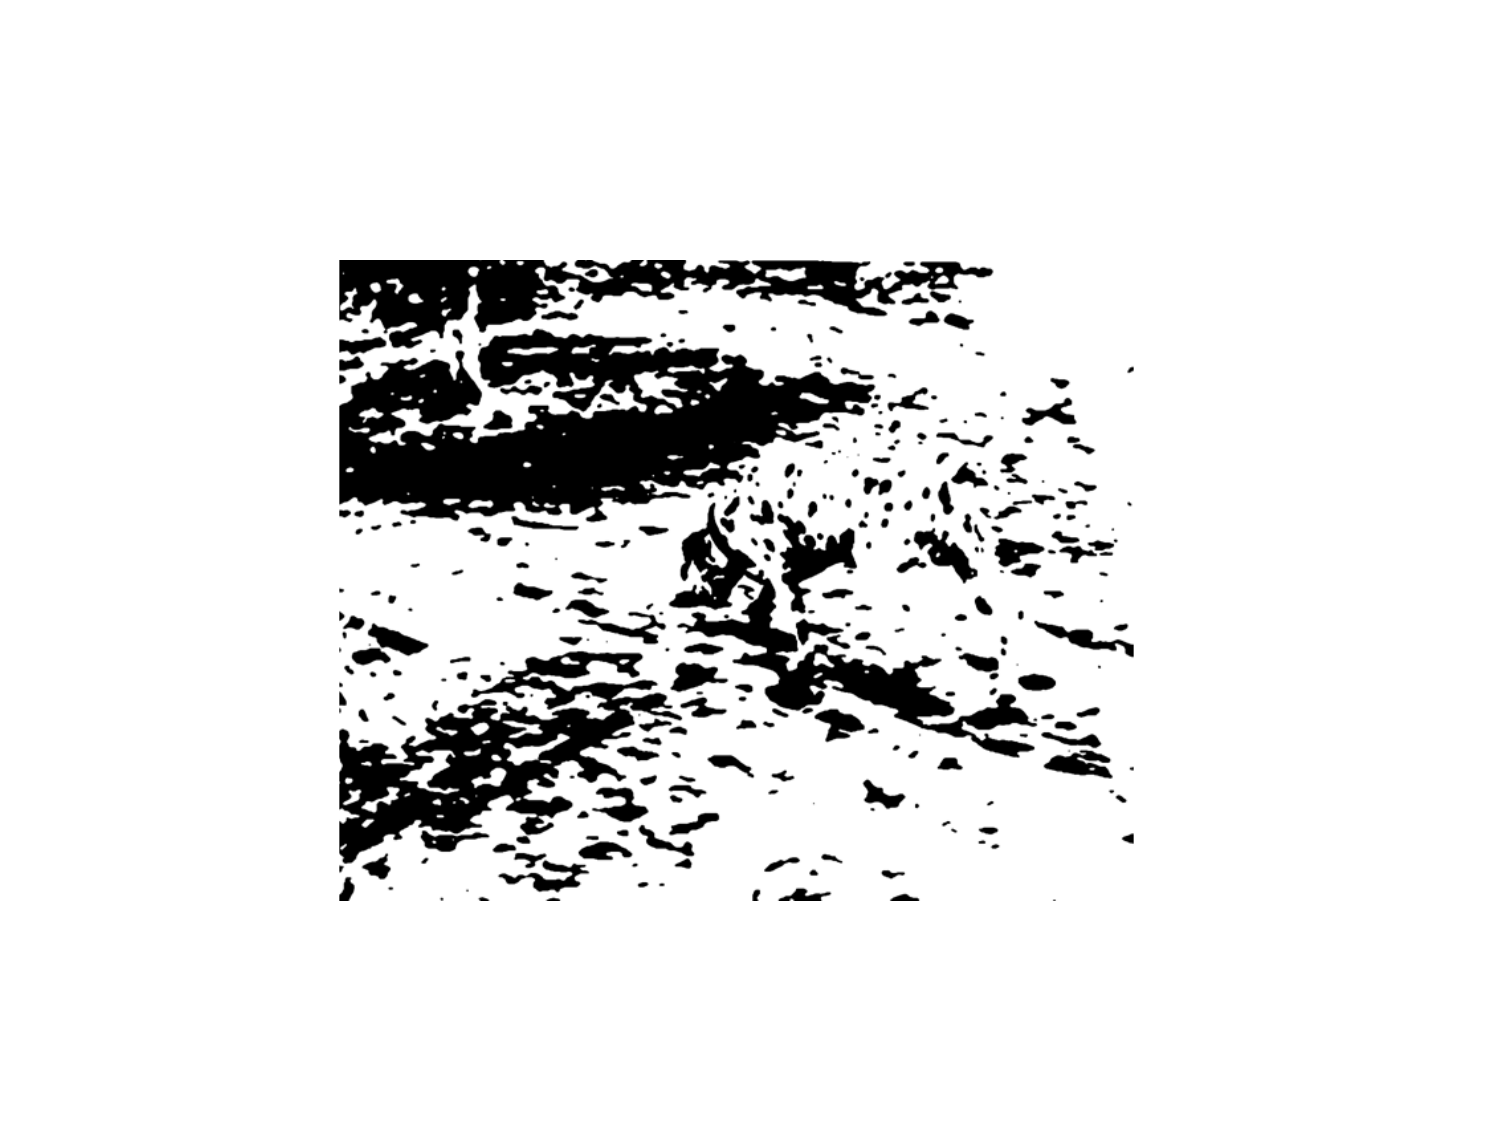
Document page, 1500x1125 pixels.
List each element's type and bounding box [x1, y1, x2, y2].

text_box [339, 260, 1134, 901]
